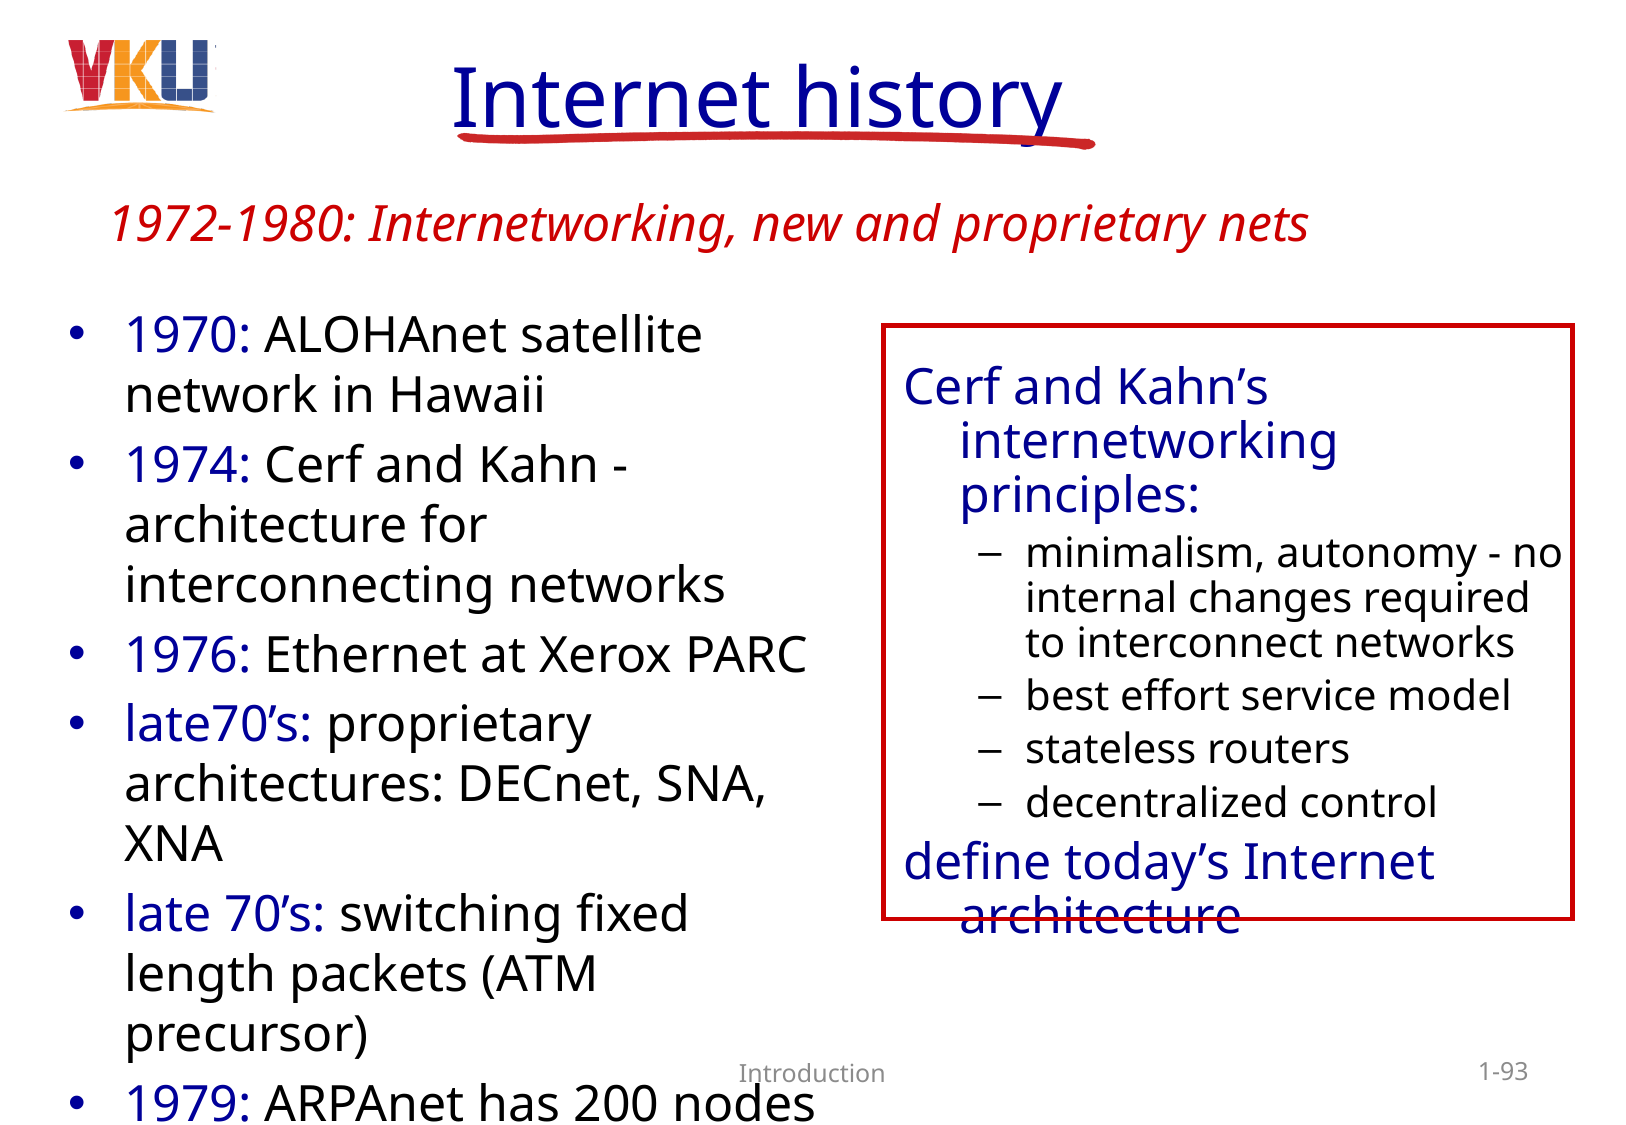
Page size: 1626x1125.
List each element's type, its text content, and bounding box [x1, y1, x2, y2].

slide_number 1-93 [1164, 1042, 1544, 1103]
list 1970: ALOHAnet satellite network in Hawaii 1974: Cerf and Kahn - architecture for interconnecting networks 1976: Ethernet at Xerox PARC late70’s: proprietary architectures: DECnet, SNA, XNA late 70’s: switching fixed length packets (ATM precursor) 1979: ARPAnet has 200 nodes [53, 294, 854, 1026]
text_box Internet history [67, 41, 1449, 148]
text_box [883, 325, 1573, 919]
list Cerf and Kahn’s internetworking principles: minimalism, autonomy - no internal changes required to interconnect networks best effort service model stateless routers decentralized control define today’s Internet architecture [888, 353, 1586, 926]
picture [54, 27, 222, 122]
footer Introduction [555, 1042, 1070, 1103]
text_box 1972-1980: Internetworking, new and proprietary nets [93, 168, 1510, 275]
picture [453, 126, 1105, 156]
